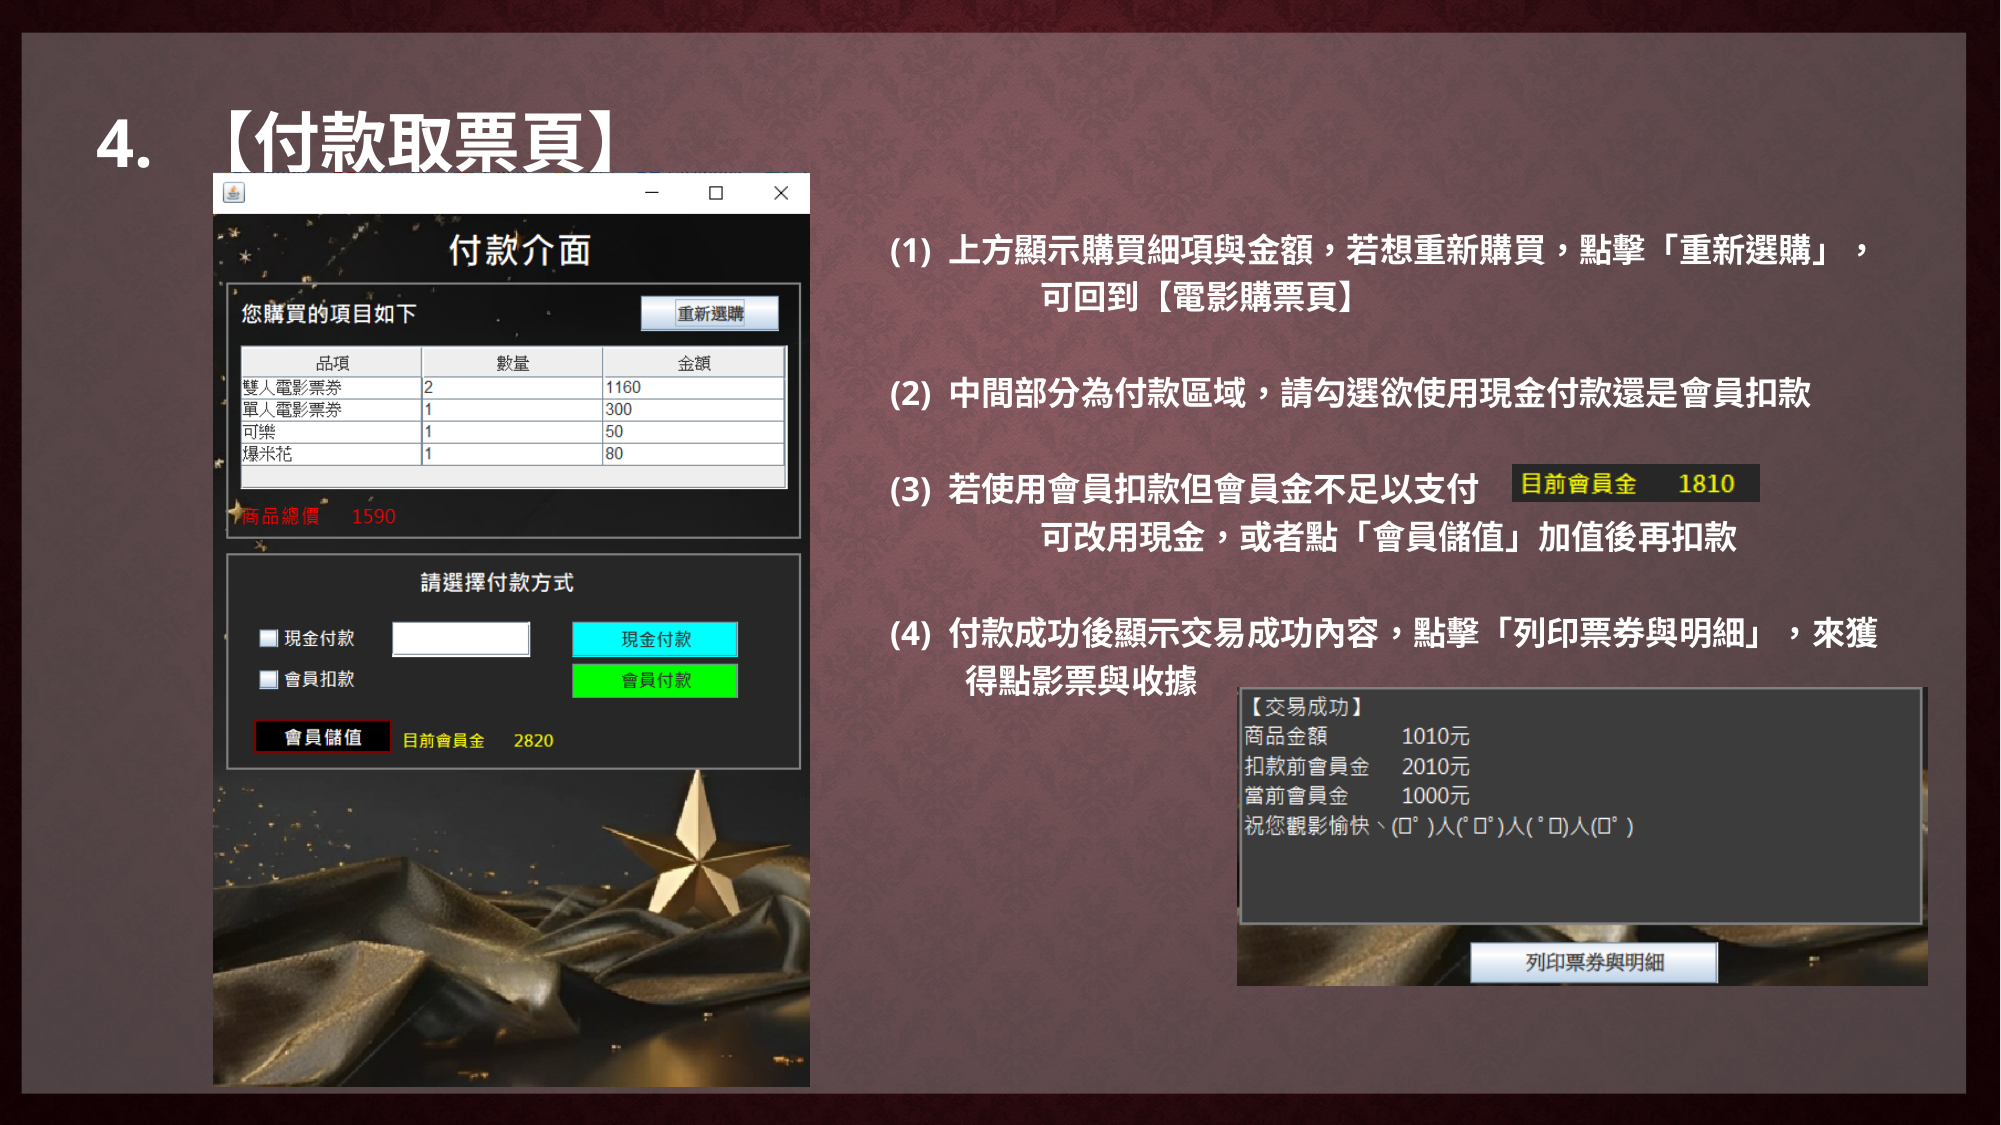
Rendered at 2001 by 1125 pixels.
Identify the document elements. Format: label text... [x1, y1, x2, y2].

text_box 4. 【付款取票頁】 [81, 77, 817, 173]
text_box [21, 32, 1967, 1094]
text_box (1) 上方顯示購買細項與金額，若想重新購買，點擊「重新選購」， 可回到【電影購票頁】 (2) 中間部分為付款區域，請勾選欲使用現金付款還是會員扣款 (3) 若使用會員扣款但會員金不足以支付 可改用現金，或者點「會員儲值」加值後再扣款 (4) 付款成功後顯示交易成功內容，點擊「列印票券與明細」，來獲 得點影票與收據 [875, 213, 1928, 1001]
picture [0, 0, 2001, 1125]
